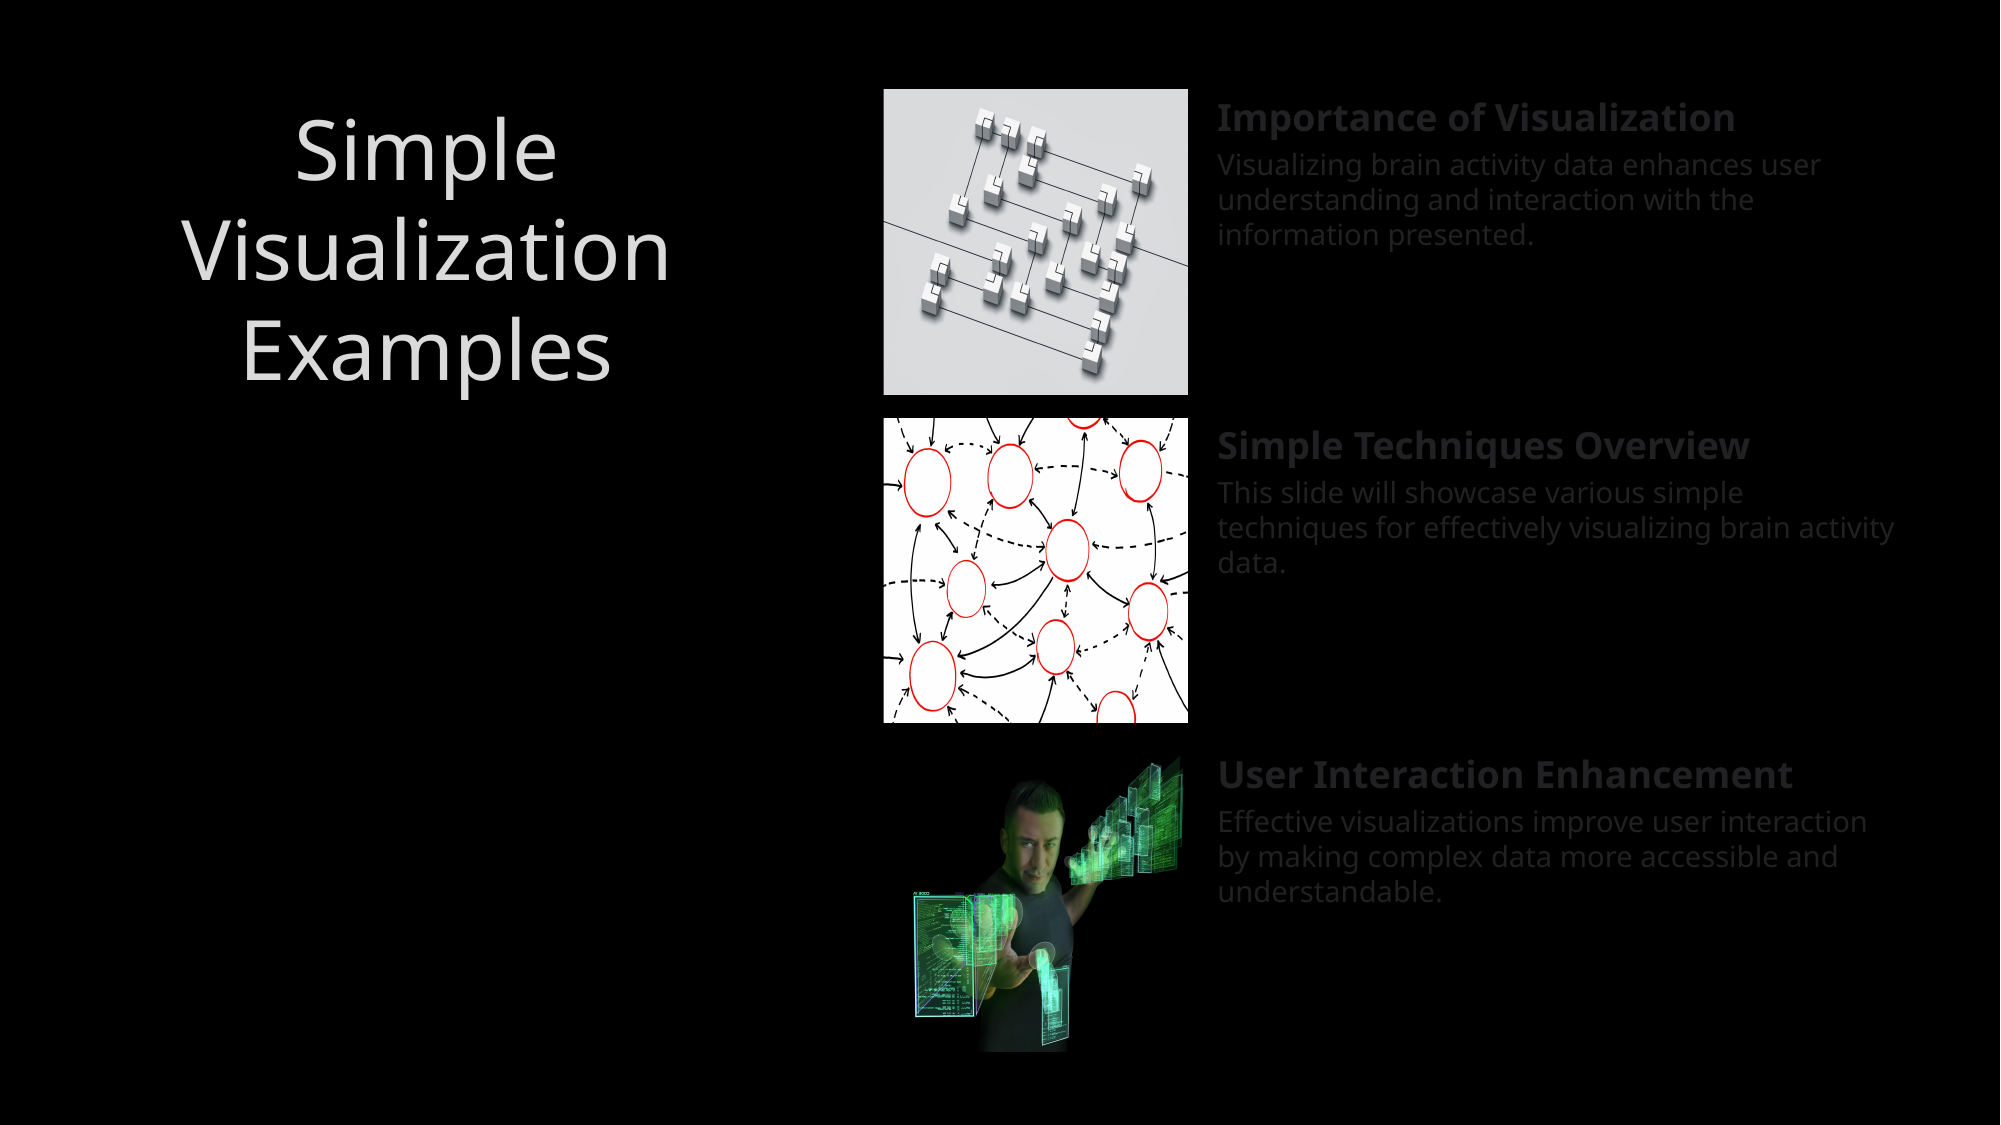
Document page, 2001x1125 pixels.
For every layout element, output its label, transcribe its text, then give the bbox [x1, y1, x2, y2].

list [883, 89, 1900, 1052]
title Simple Visualization Examples [100, 90, 754, 1029]
